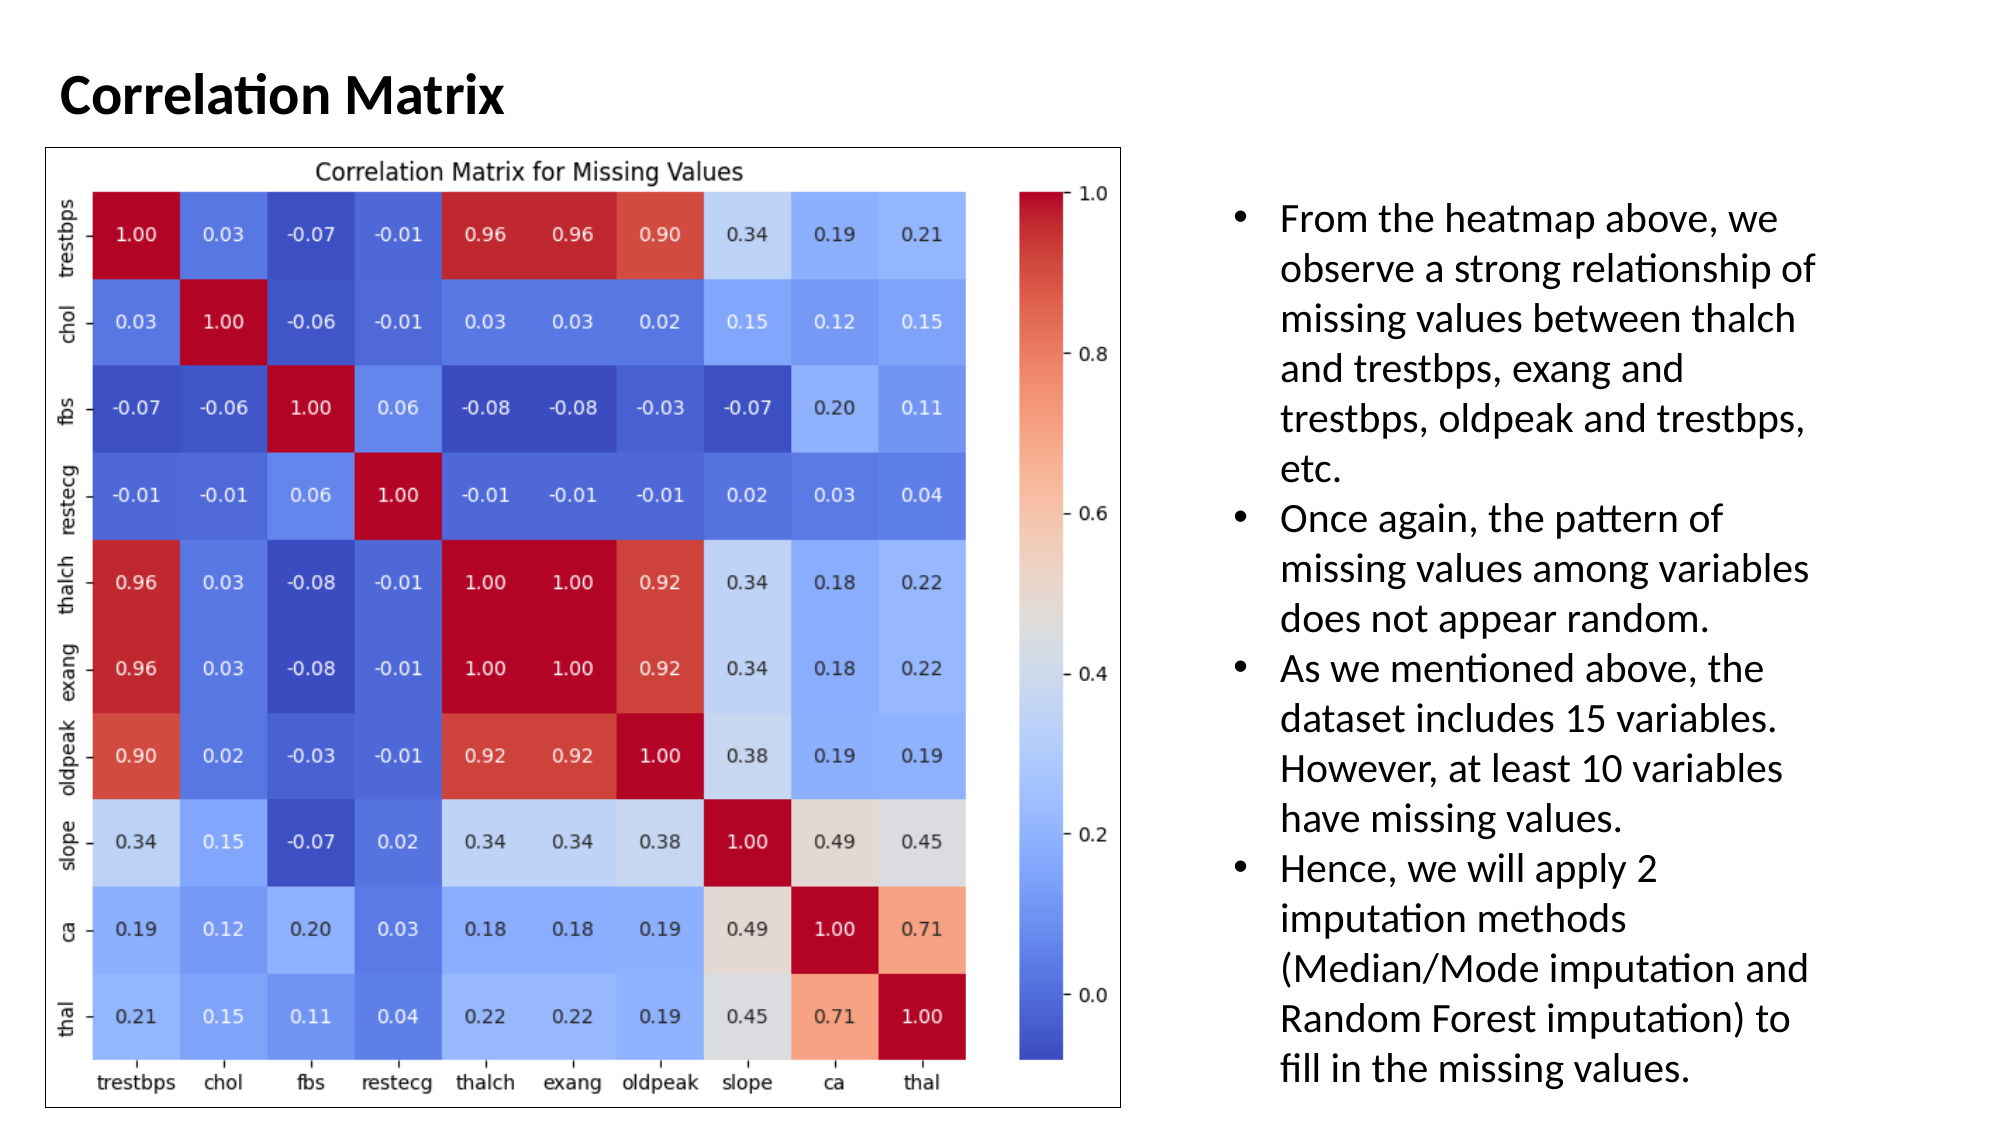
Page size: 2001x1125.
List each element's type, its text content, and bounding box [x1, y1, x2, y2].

text_box From the heatmap above, we observe a strong relationship of missing values between thalch and trestbps, exang and trestbps, oldpeak and trestbps, etc. Once again, the pattern of missing values among variables does not appear random. As we mentioned above, the dataset includes 15 variables. However, at least 10 variables have missing values. Hence, we will apply 2 imputation methods (Median/Mode imputation and Random Forest imputation) to fill in the missing values. [1218, 183, 1853, 1099]
picture [45, 147, 1121, 1108]
text_box Correlation Matrix [45, 48, 1364, 134]
